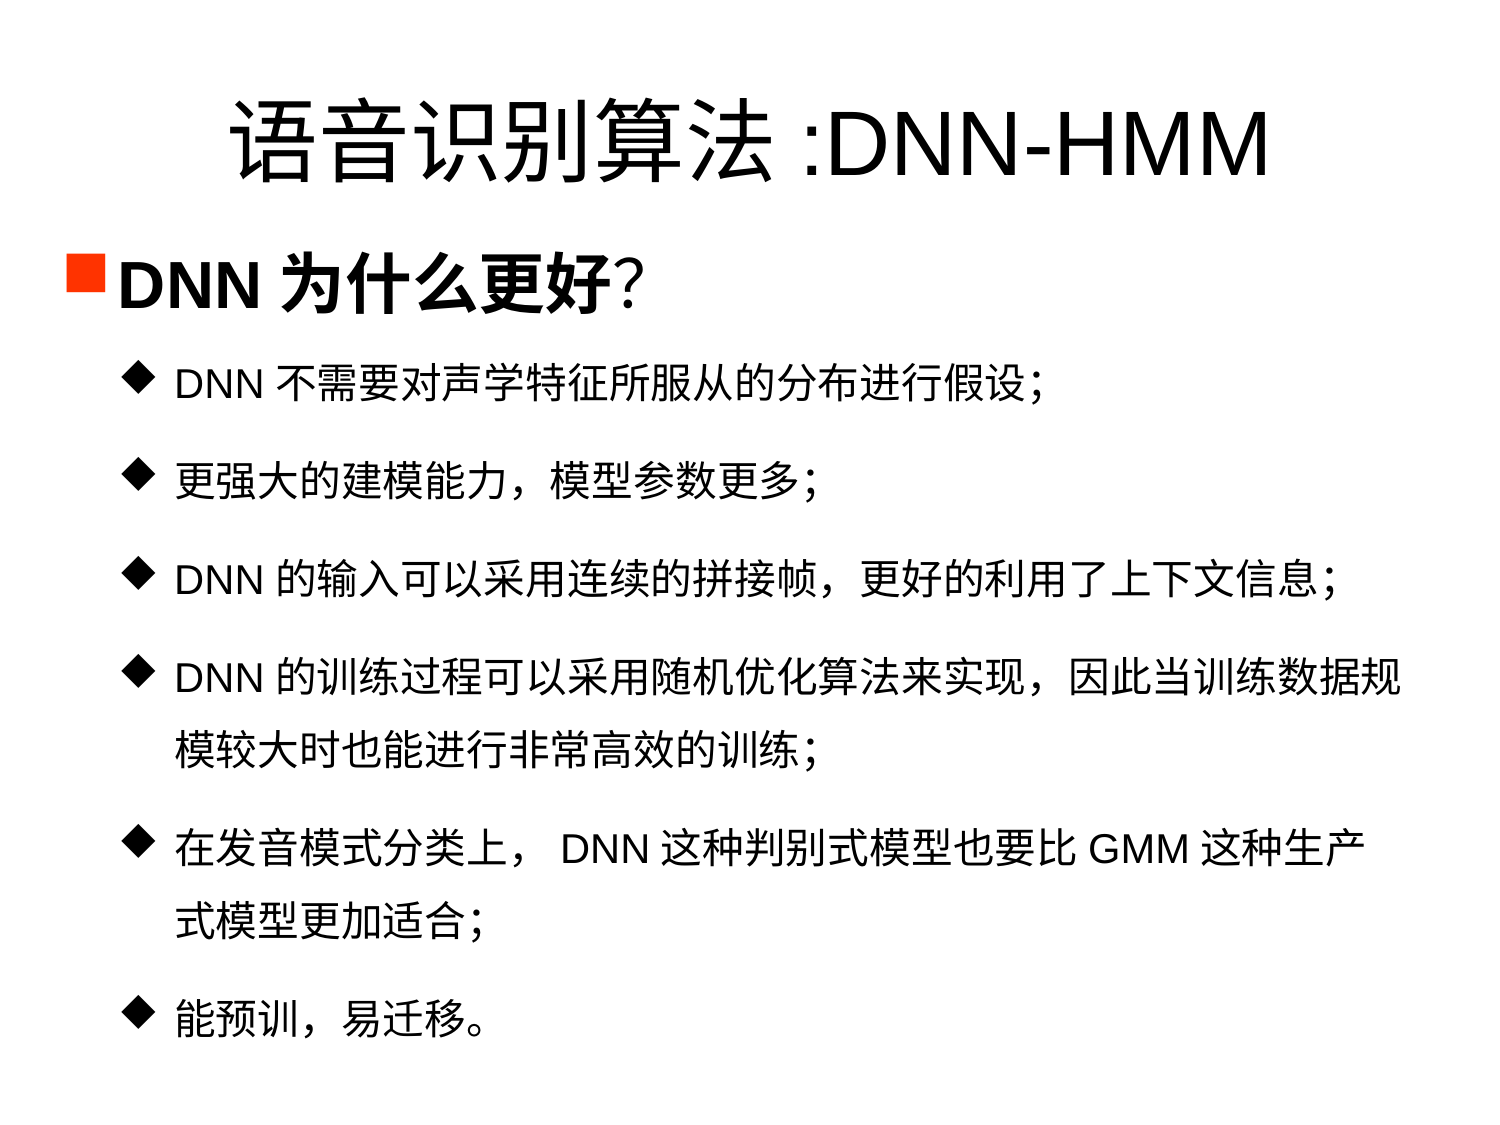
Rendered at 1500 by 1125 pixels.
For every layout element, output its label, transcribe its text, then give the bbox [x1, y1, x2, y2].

title 语音识别算法:DNN-HMM [75, 45, 1425, 233]
text_box DNN为什么更好？ DNN不需要对声学特征所服从的分布进行假设； 更强大的建模能力，模型参数更多； DNN的输入可以采用连续的拼接帧，更好的利用了上下文信息； DNN的训练过程可以采用随机优化算法来实现，因此当训练数据规模较大时也能进行非常高效的训练； 在发音模式分类上，DNN这种判别式模型也要比GMM这种生产式模型更加适合； 能预训，易迁移。 [46, 234, 1418, 1055]
